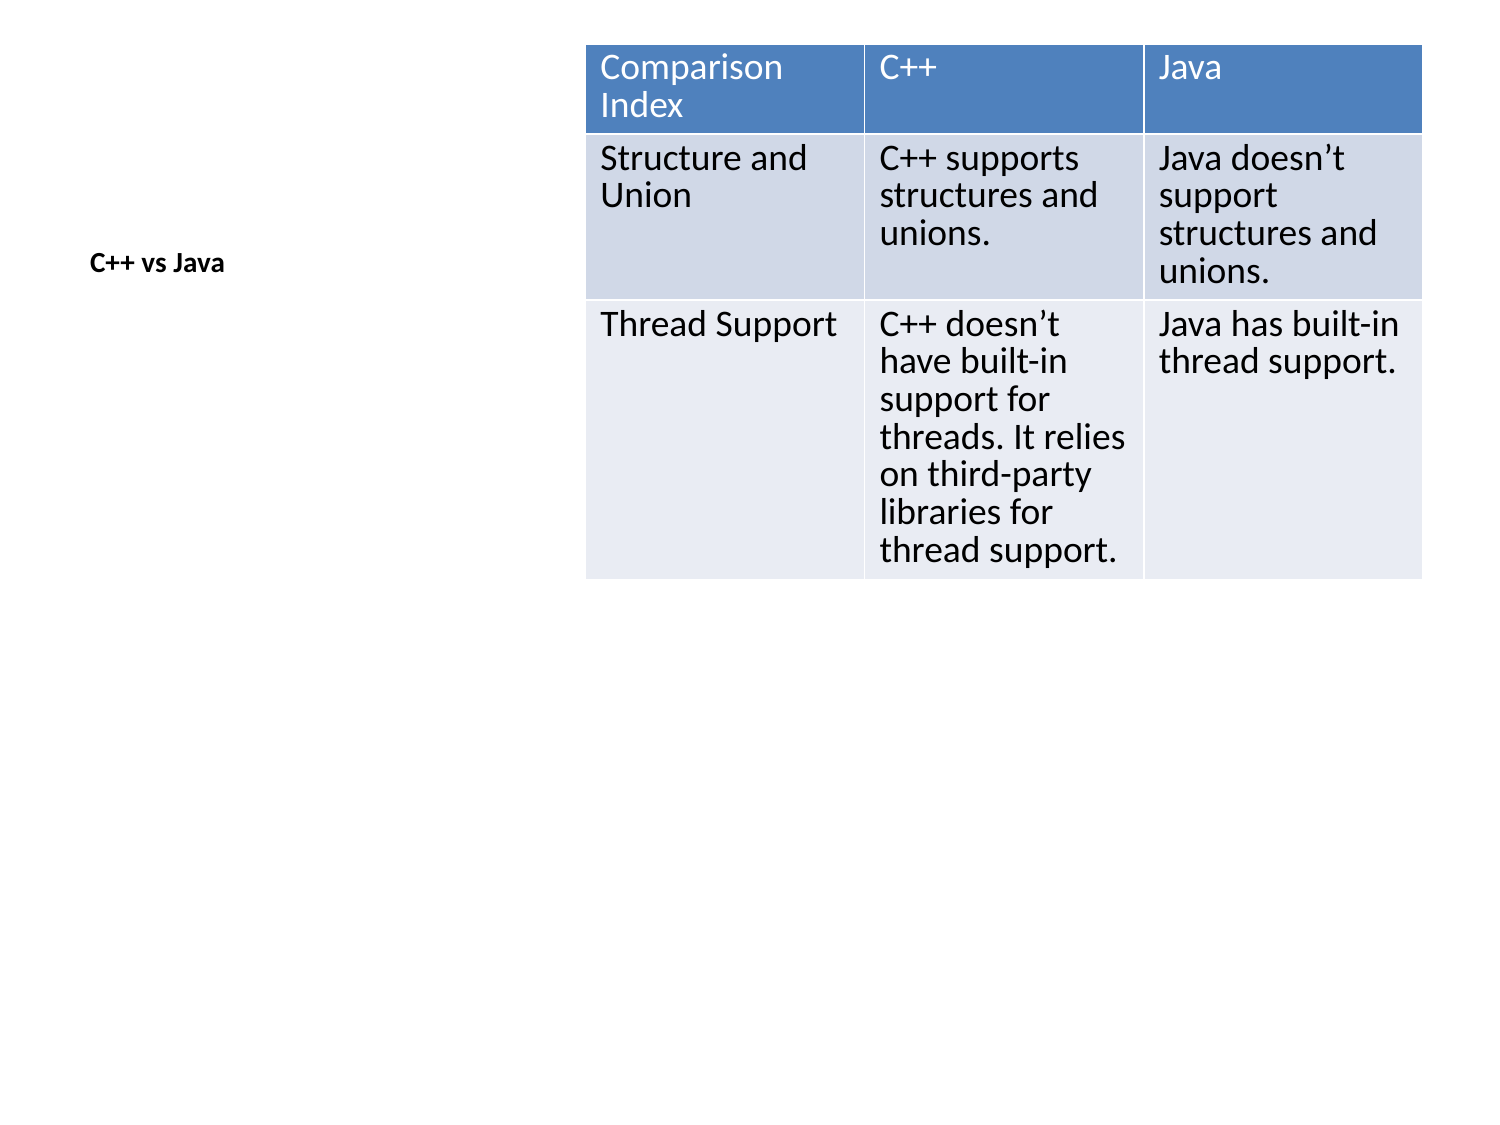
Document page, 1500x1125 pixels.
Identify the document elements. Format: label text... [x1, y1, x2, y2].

table_cell Thread Support [586, 301, 864, 579]
table_cell C++ doesn’t have built-in support for threads. It relies on third-party libraries for thread support. [865, 301, 1143, 579]
list C++ vs Java [75, 235, 569, 1005]
table_header Java [1145, 45, 1422, 133]
table_cell Java doesn’t support structures and unions. [1145, 135, 1422, 299]
table_cell Java has built-in thread support. [1145, 301, 1422, 579]
table_header C++ [865, 45, 1143, 133]
table_header Comparison Index [586, 45, 864, 133]
table_cell C++ supports structures and unions. [865, 135, 1143, 299]
table_cell Structure and Union [586, 135, 864, 299]
